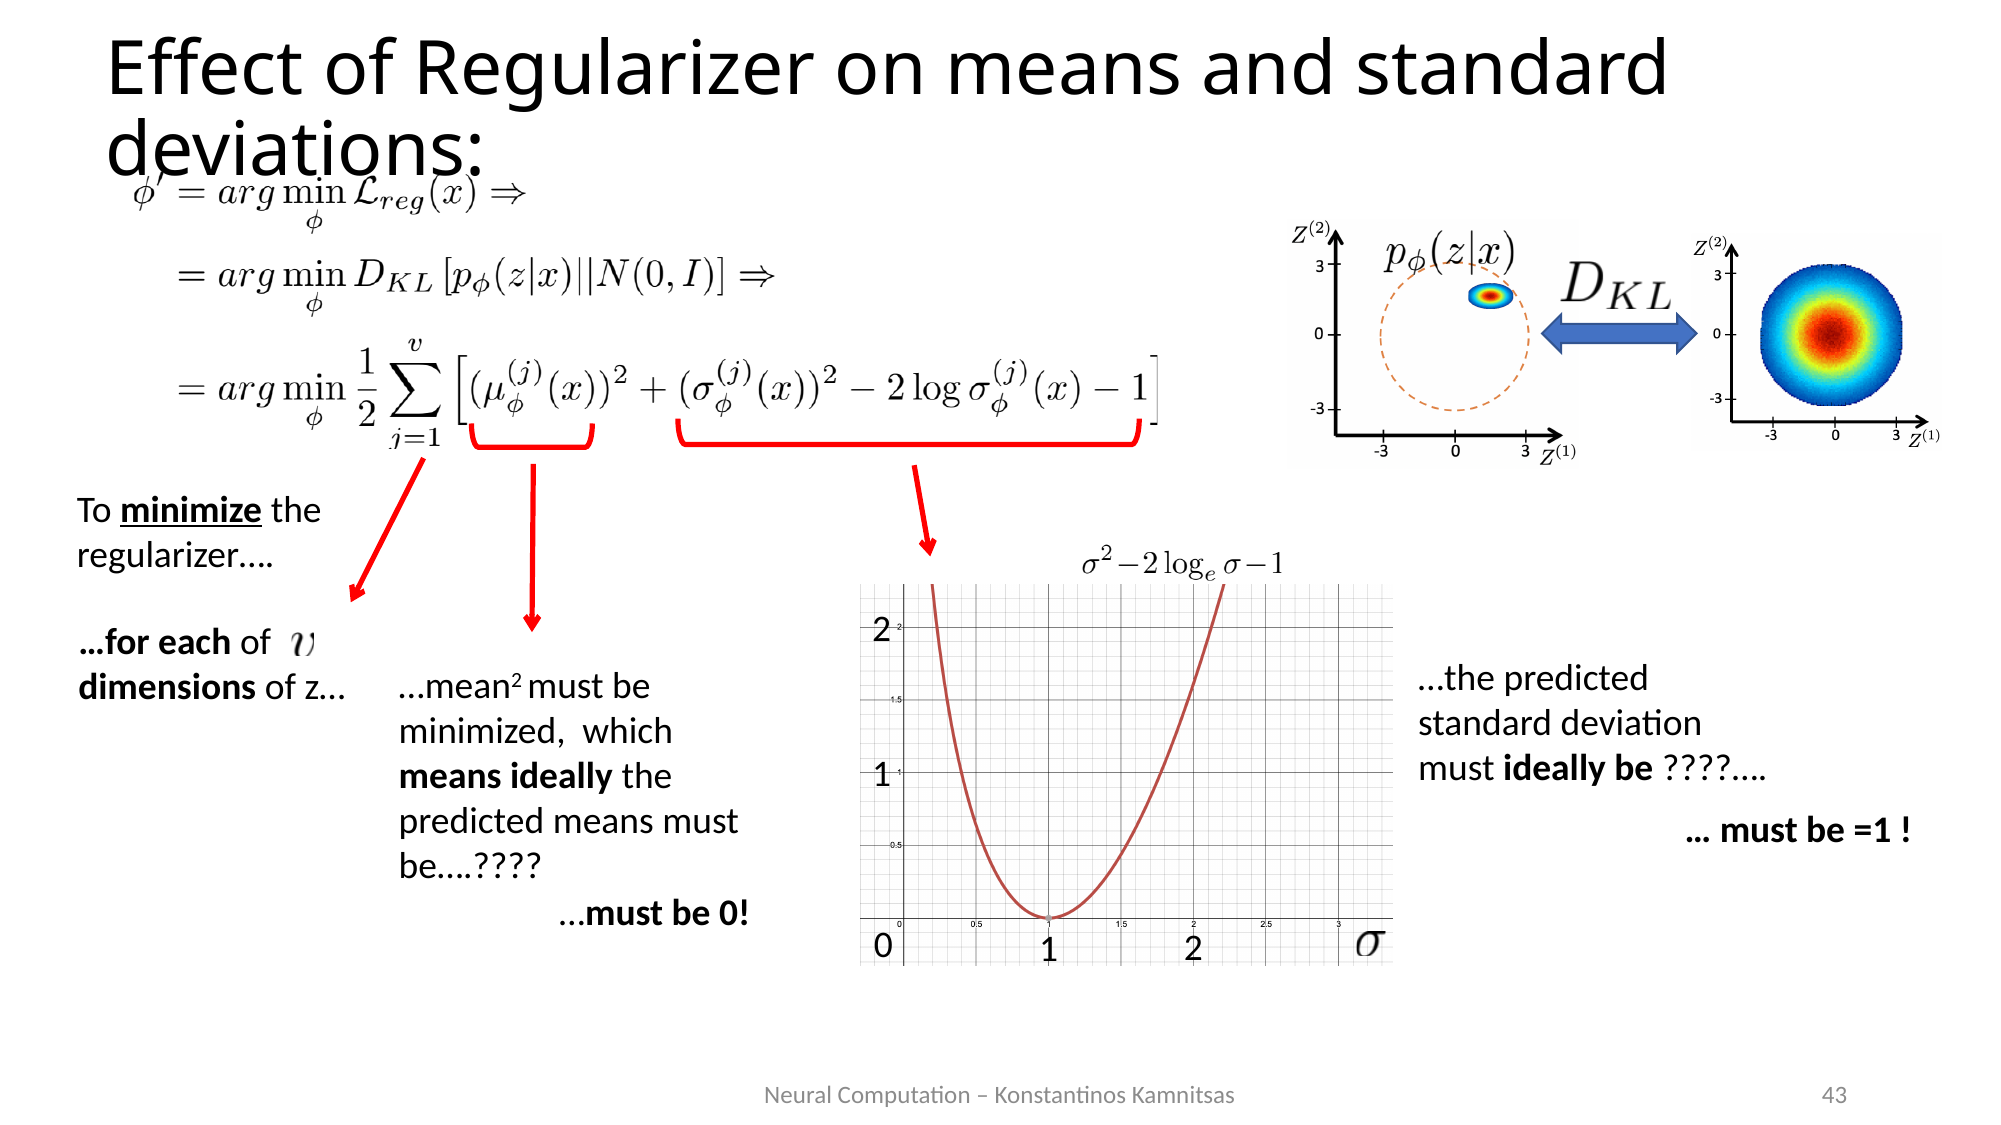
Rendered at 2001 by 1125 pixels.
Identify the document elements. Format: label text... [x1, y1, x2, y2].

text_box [677, 418, 1140, 557]
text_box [63, 609, 366, 716]
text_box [857, 544, 1393, 979]
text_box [350, 457, 424, 603]
text_box … must be =1 ! [1669, 797, 1943, 858]
text_box To minimize the regularizer…. [62, 477, 342, 583]
text_box …must be 0! [544, 880, 787, 941]
footer Neural Computation – Konstantinos Kamnitsas [662, 1064, 1338, 1124]
text_box …the predicted standard deviation must ideally be ????…. [1403, 645, 1785, 796]
title Effect of Regularizer on means and standard deviations: [90, 2, 1933, 220]
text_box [1691, 233, 1942, 451]
text_box …mean2 must be minimized, which means ideally the predicted means must be….???? [383, 653, 762, 894]
text_box [1579, 311, 1691, 356]
picture [1287, 219, 1671, 469]
slide_number 43 [1412, 1064, 1863, 1124]
picture [134, 171, 1158, 449]
